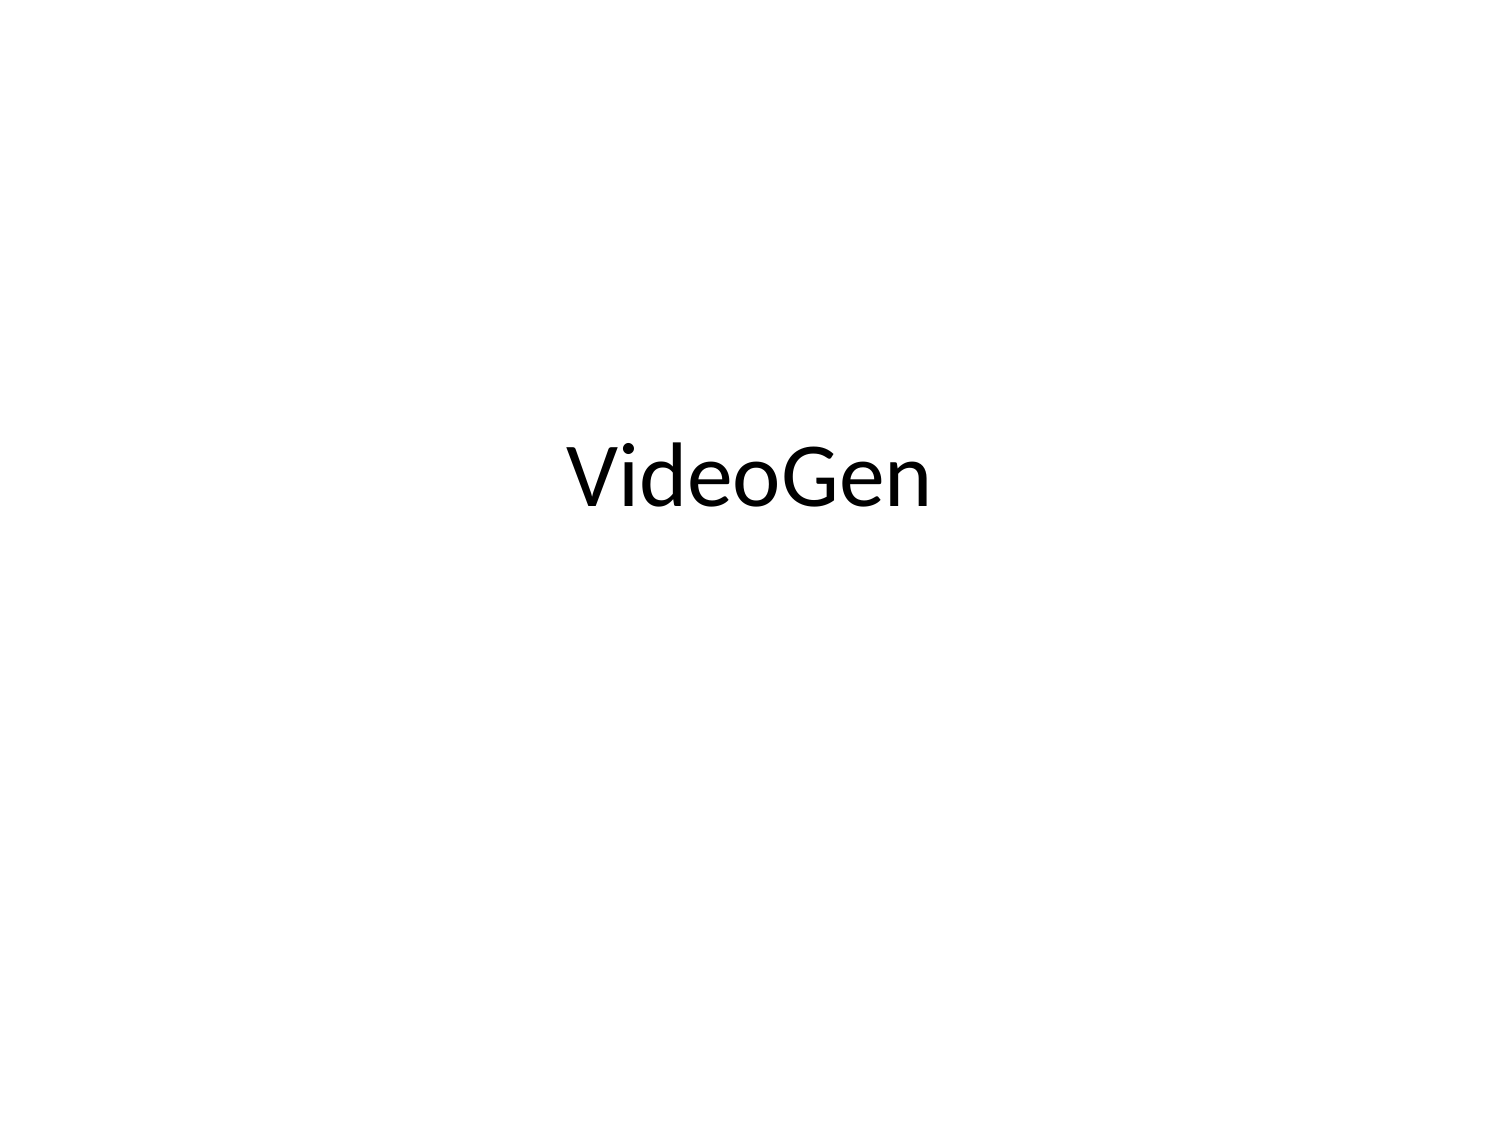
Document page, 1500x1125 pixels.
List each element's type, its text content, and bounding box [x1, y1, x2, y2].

title VideoGen [112, 349, 1388, 591]
